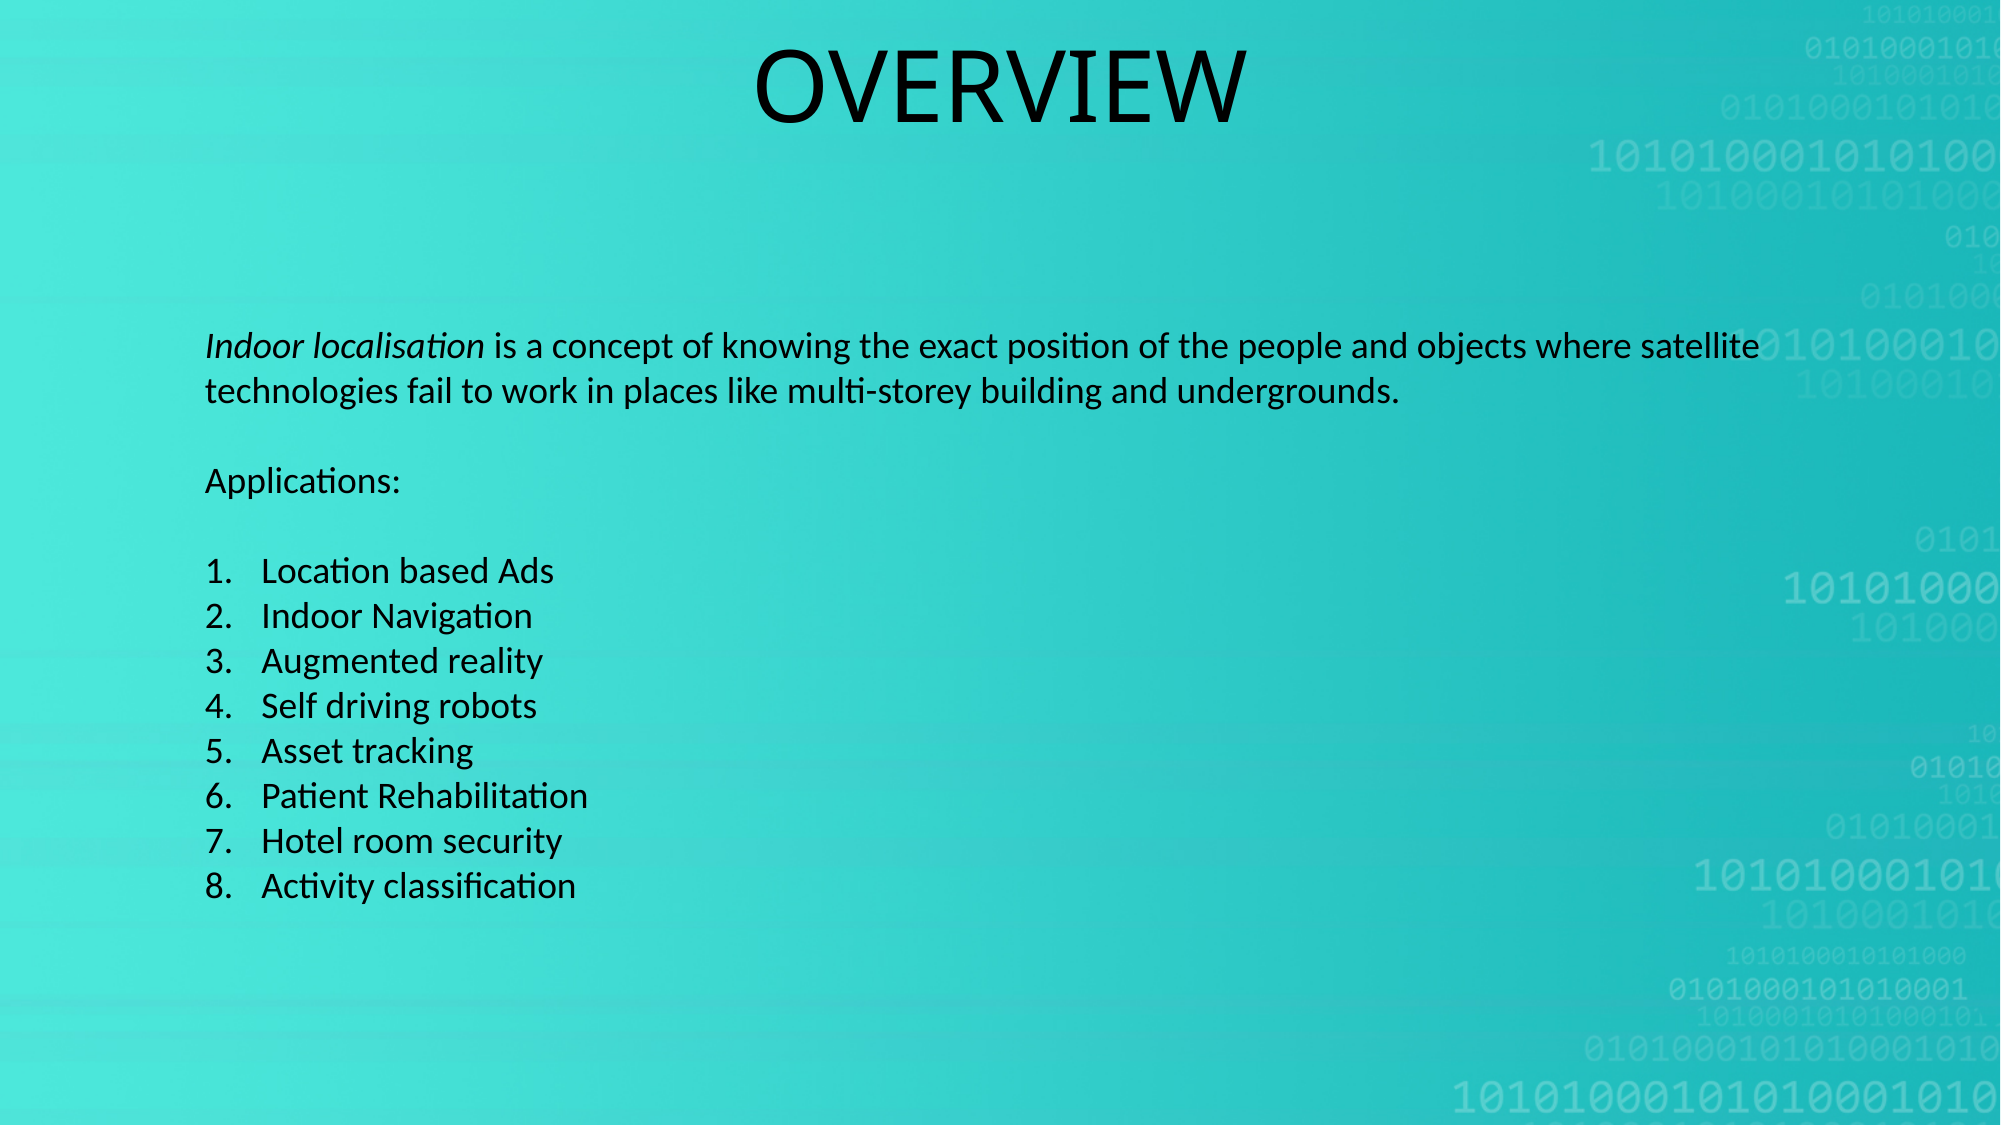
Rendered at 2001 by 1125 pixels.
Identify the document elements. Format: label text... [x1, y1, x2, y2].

text_box Indoor localisation is a concept of knowing the exact position of the people and objects where satellite technologies fail to work in places like multi-storey building and undergrounds. Applications: Location based Ads Indoor Navigation Augmented reality Self driving robots Asset tracking Patient Rehabilitation Hotel room security Activity classification [190, 313, 1787, 914]
picture [0, 0, 2001, 1125]
list OVERVIEW [0, 26, 2000, 153]
